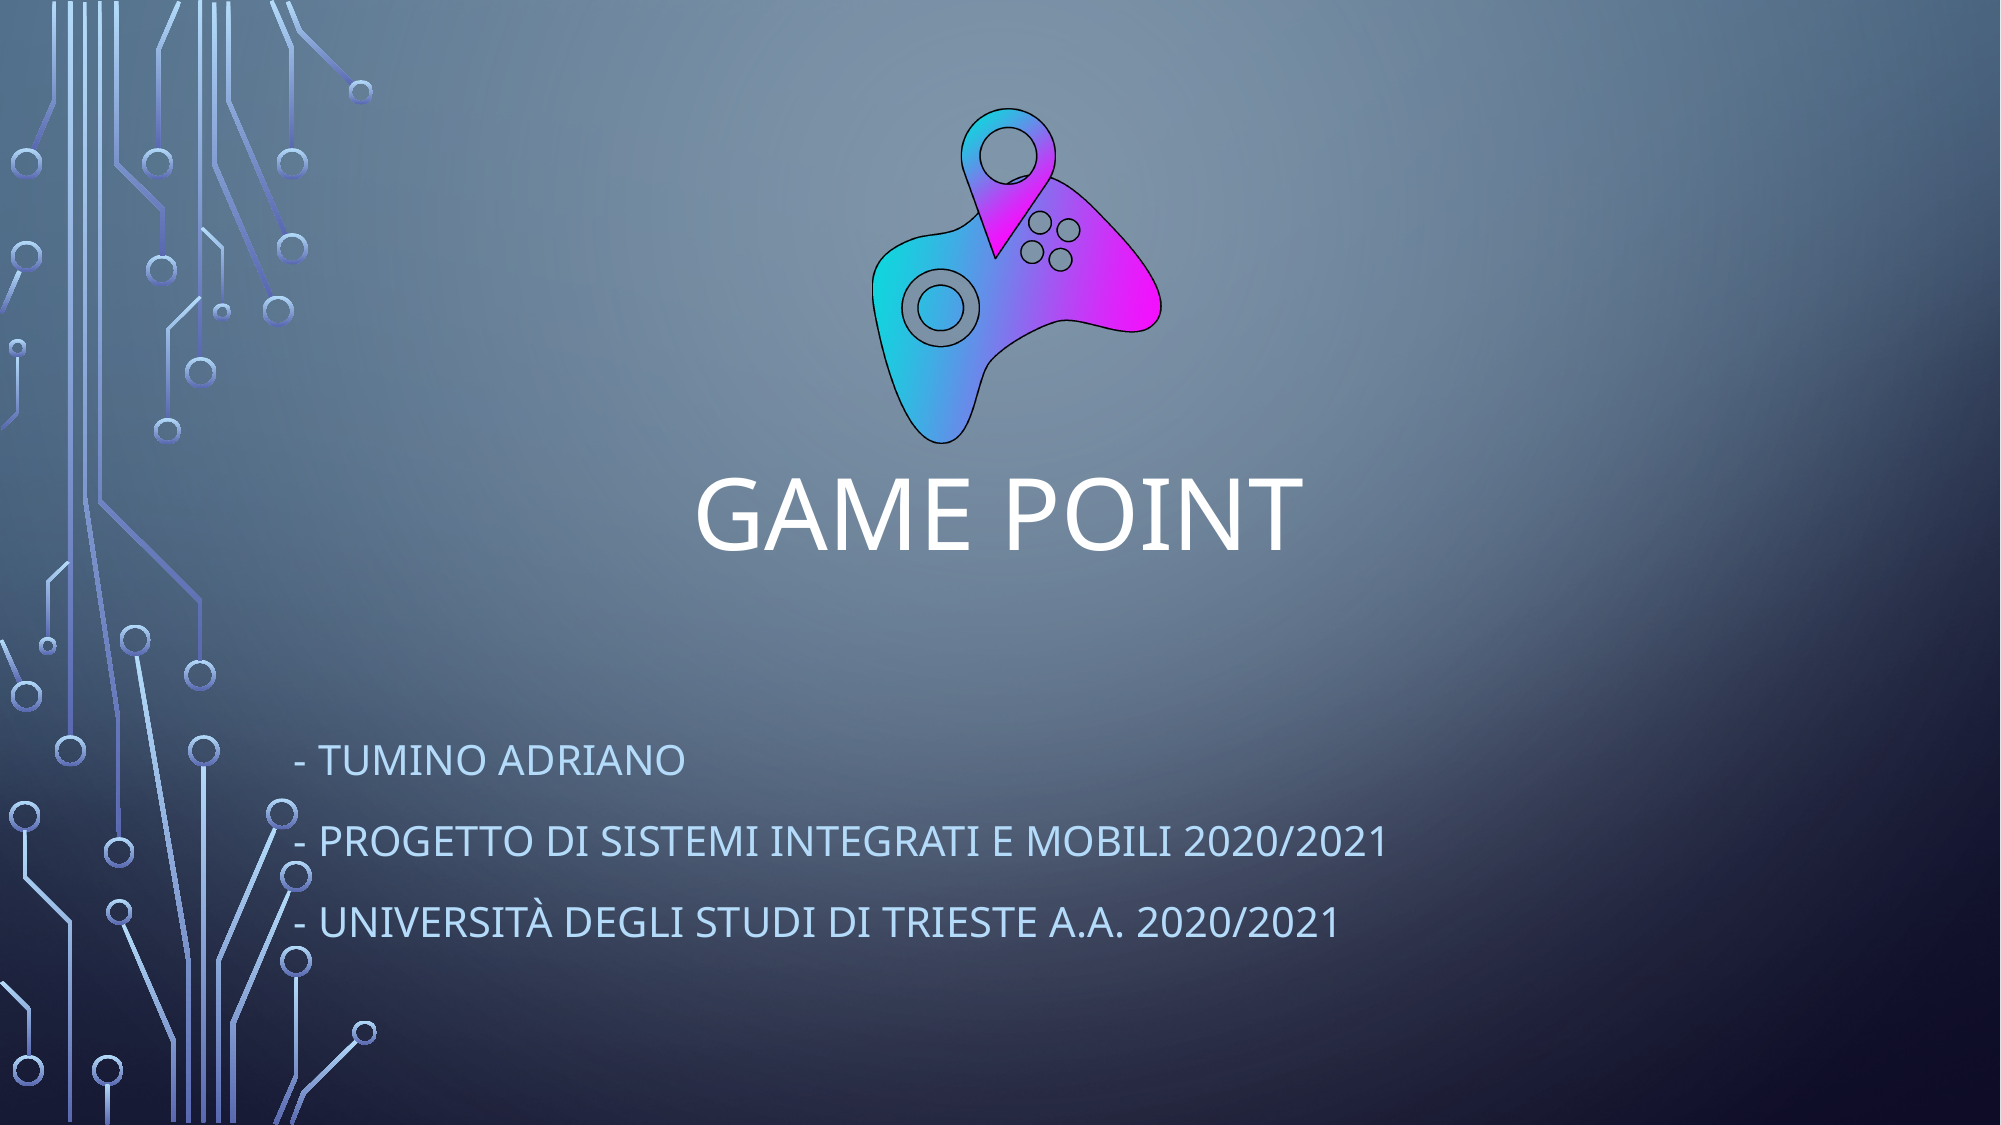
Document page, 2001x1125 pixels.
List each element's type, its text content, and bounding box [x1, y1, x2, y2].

subtitle - Tumino adriano - Progetto di Sistemi integrati e mobili 2020/2021 - Università degli studi di Trieste a.a. 2020/2021 [278, 716, 1722, 988]
picture [807, 73, 1190, 457]
title Game Point [277, 186, 1720, 579]
